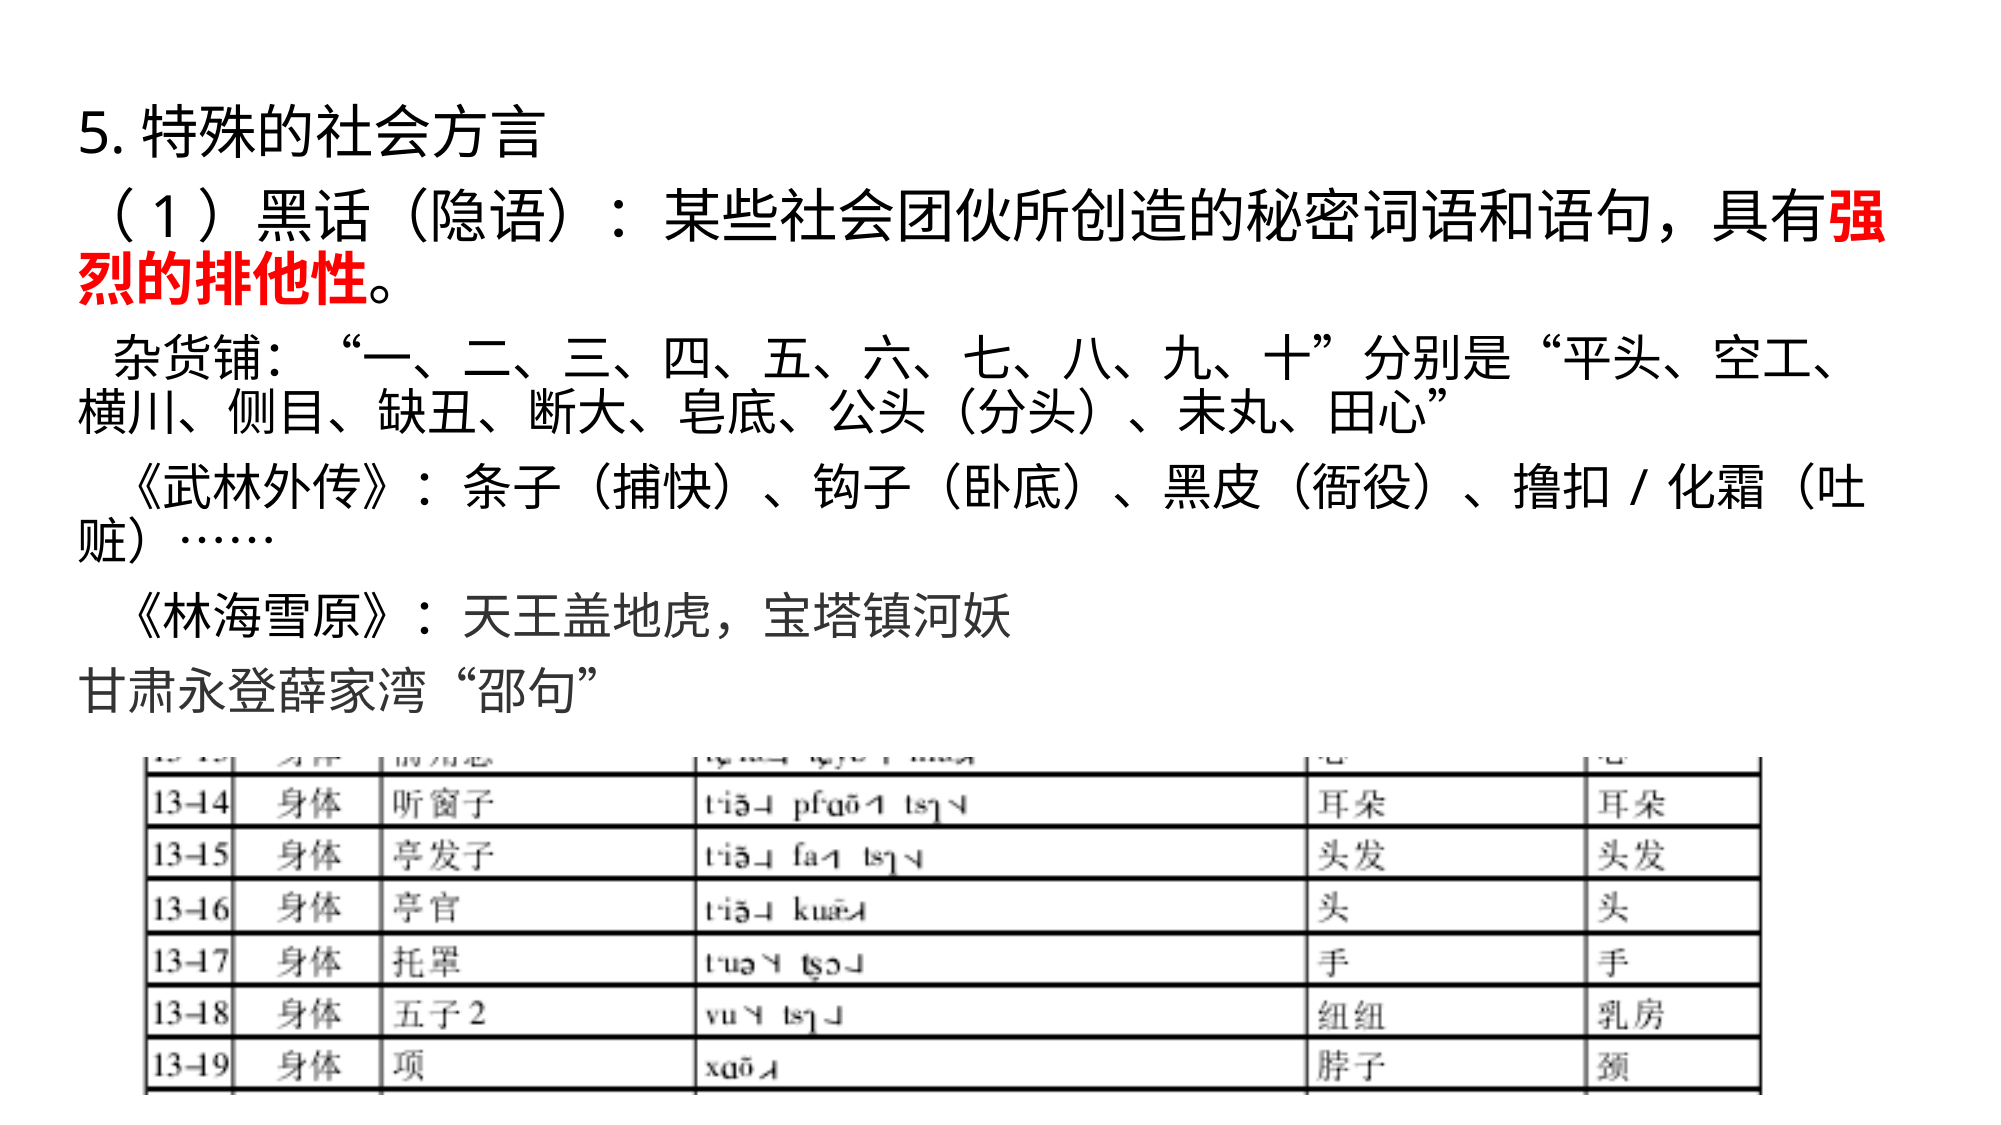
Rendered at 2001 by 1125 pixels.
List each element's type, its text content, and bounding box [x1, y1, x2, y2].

list 5.特殊的社会方言 （1）黑话（隐语）：某些社会团伙所创造的秘密词语和语句，具有强烈的排他性。 杂货铺：“一、二、三、四、五、六、七、八、九、十”分别是“平头、空工、横川、侧目、缺丑、断大、皂底、公头（分头）、未丸、田心” 《武林外传》：条子（捕快）、钩子（卧底）、黑皮（衙役）、撸扣/化霜（吐赃）…… 《林海雪原》：天王盖地虎，宝塔镇河妖 甘肃永登薛家湾“邵句” [62, 96, 1904, 1029]
picture [141, 757, 1768, 1095]
